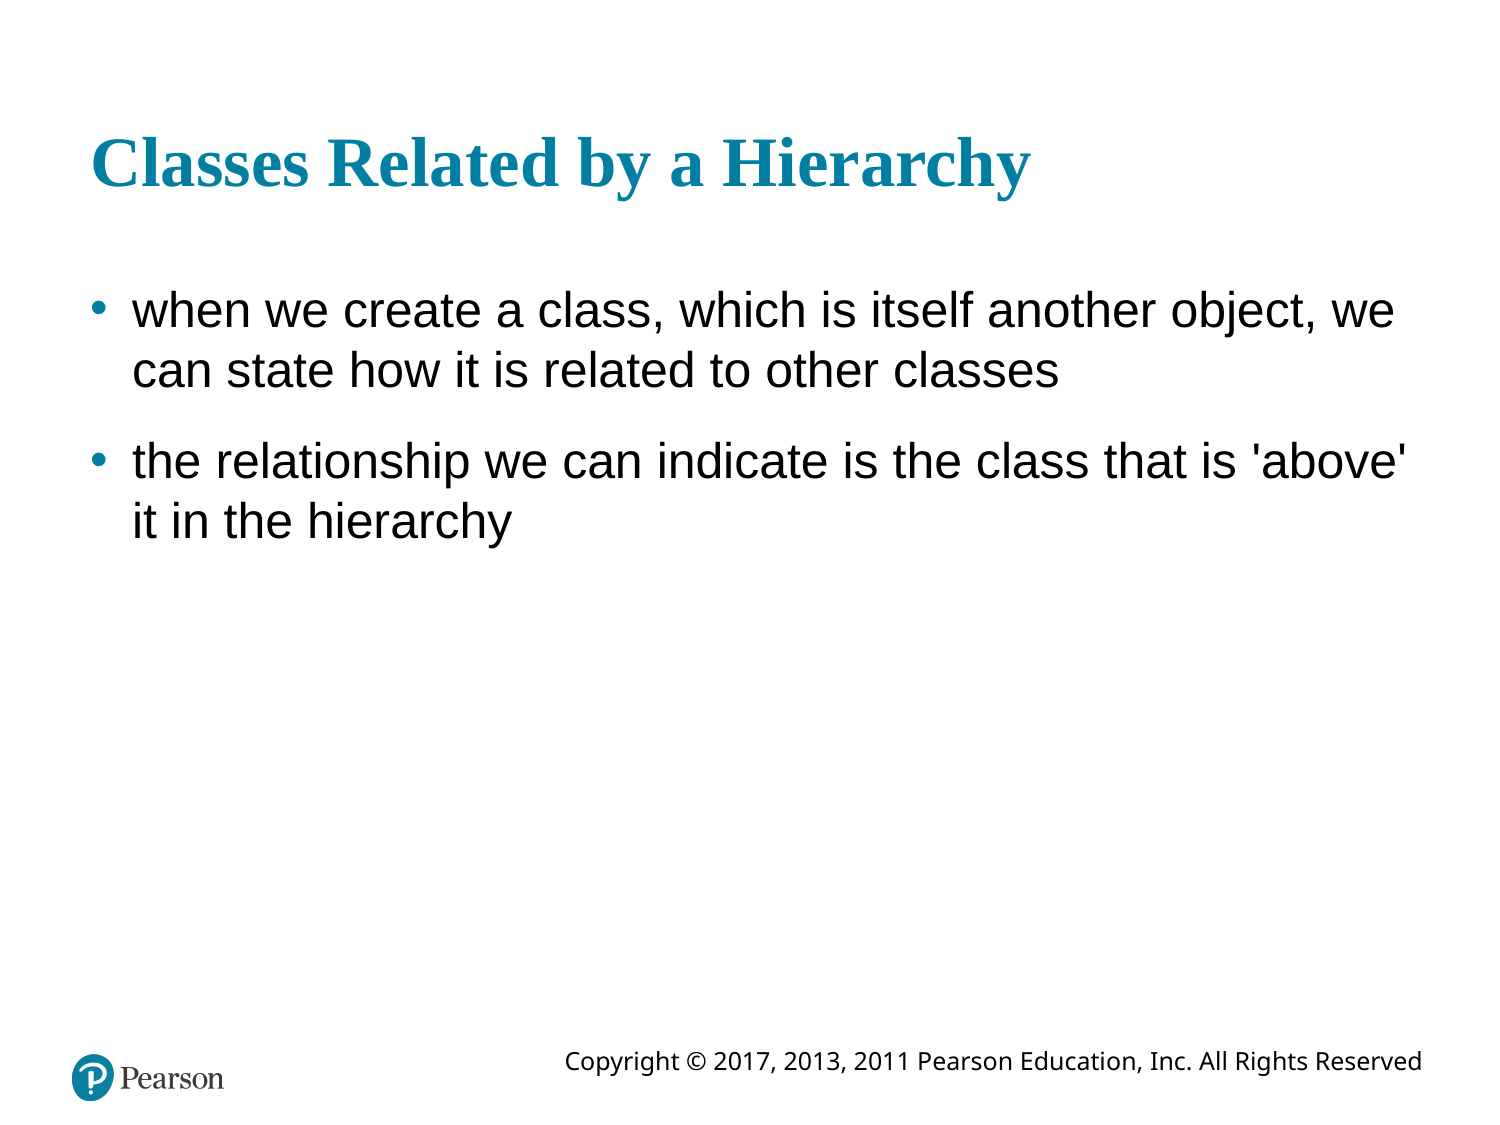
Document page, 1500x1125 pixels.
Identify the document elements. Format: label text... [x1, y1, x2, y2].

picture [72, 1054, 88, 1070]
picture [98, 1054, 224, 1101]
picture [72, 1087, 83, 1101]
list when we create a class, which is itself another object, we can state how it is related to other classes the relationship we can indicate is the class that is 'above' it in the hierarchy [75, 262, 1425, 1005]
picture [80, 1063, 106, 1088]
title Classes Related by a Hierarchy [75, 35, 1425, 216]
